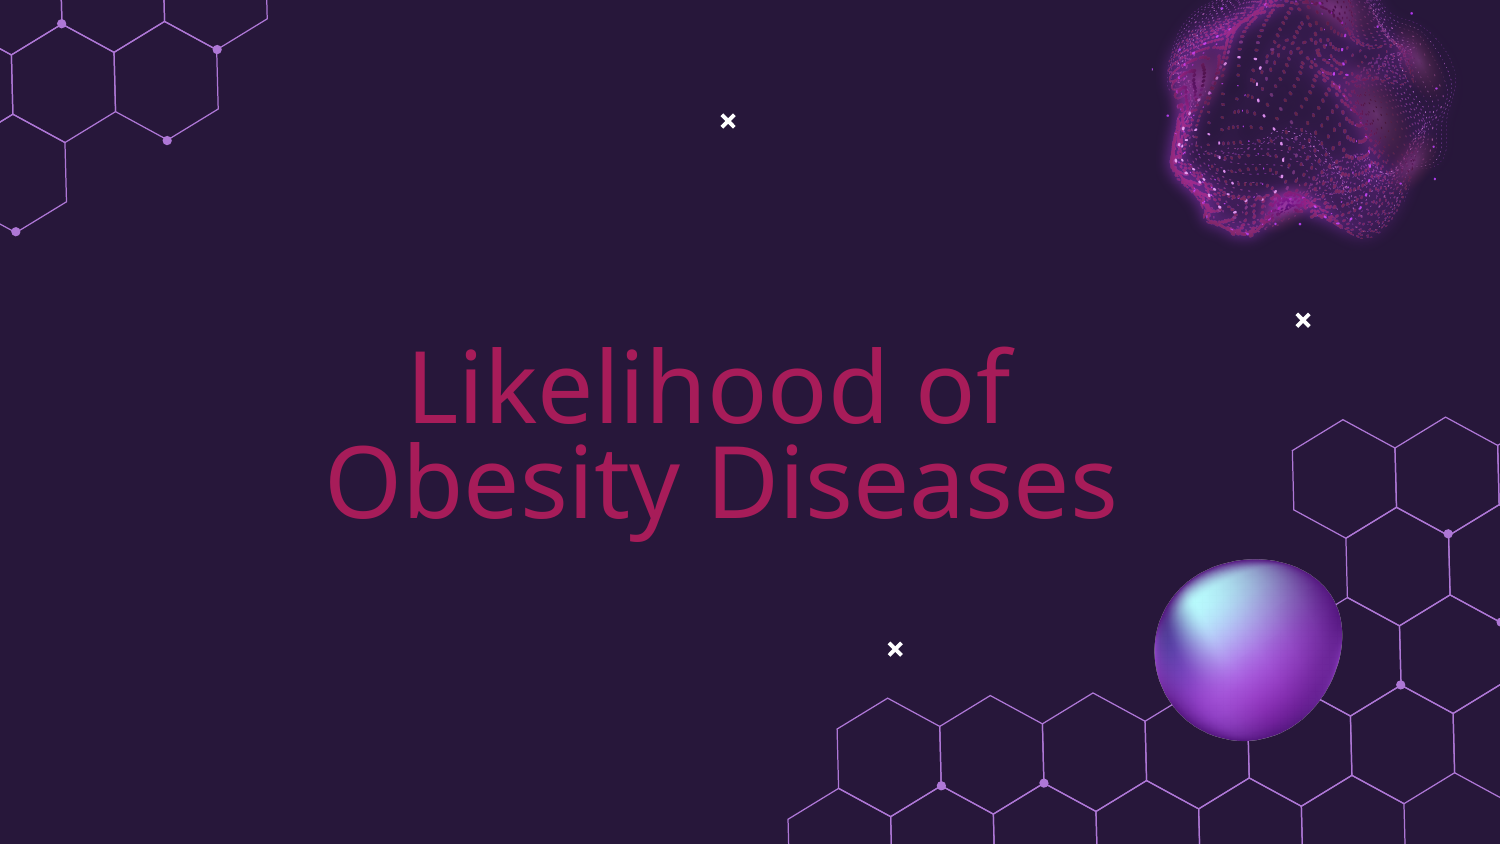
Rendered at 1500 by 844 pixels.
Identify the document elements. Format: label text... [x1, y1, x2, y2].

picture [1130, 533, 1371, 766]
text_box Likelihood of Obesity Diseases [231, 320, 1213, 554]
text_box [1296, 313, 1310, 327]
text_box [721, 114, 735, 128]
picture [1151, 0, 1468, 251]
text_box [888, 642, 902, 656]
